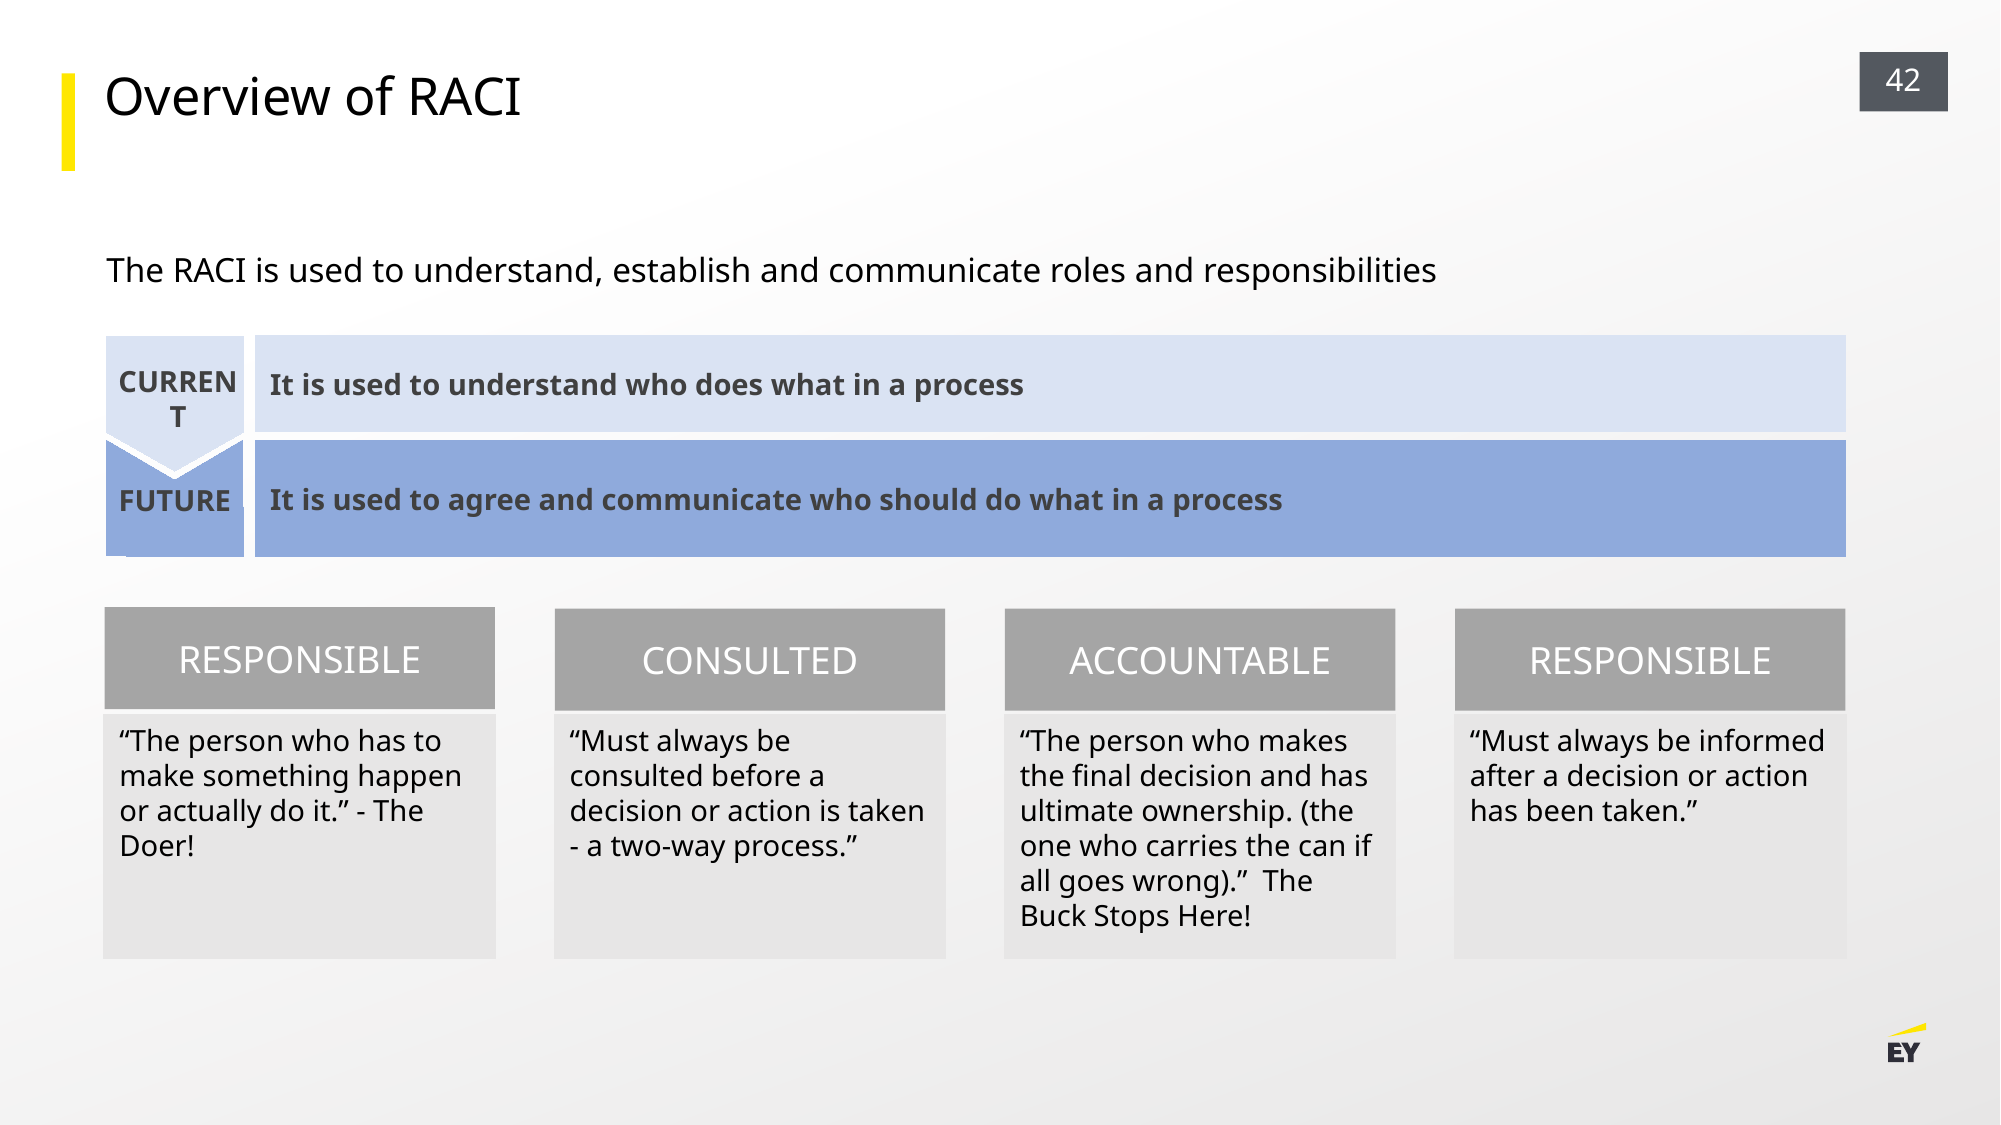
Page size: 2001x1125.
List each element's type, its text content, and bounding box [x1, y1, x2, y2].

text_box CURRENT [106, 336, 244, 472]
text_box “Must always be informed after a decision or action has been taken.” [1454, 714, 1847, 959]
text_box It is used to understand who does what in a process [255, 335, 1846, 432]
text_box RESPONSIBLE [103, 606, 496, 710]
text_box “The person who makes the final decision and has ultimate ownership. (the one who carries the can if all goes wrong).” The Buck Stops Here! [1004, 714, 1396, 959]
text_box RESPONSIBLE [1454, 607, 1847, 712]
text_box FUTURE [106, 440, 244, 557]
text_box “The person who has to make something happen or actually do it.” - The Doer! [103, 714, 496, 959]
text_box It is used to agree and communicate who should do what in a process [255, 440, 1846, 557]
text_box CONSULTED [554, 607, 946, 712]
text_box The RACI is used to understand, establish and communicate roles and responsibilities [106, 249, 1900, 294]
text_box “Must always be consulted before a decision or action is taken - a two-way process.” [554, 714, 946, 959]
text_box ACCOUNTABLE [1004, 607, 1396, 712]
text_box Overview of RACI [104, 73, 1862, 170]
